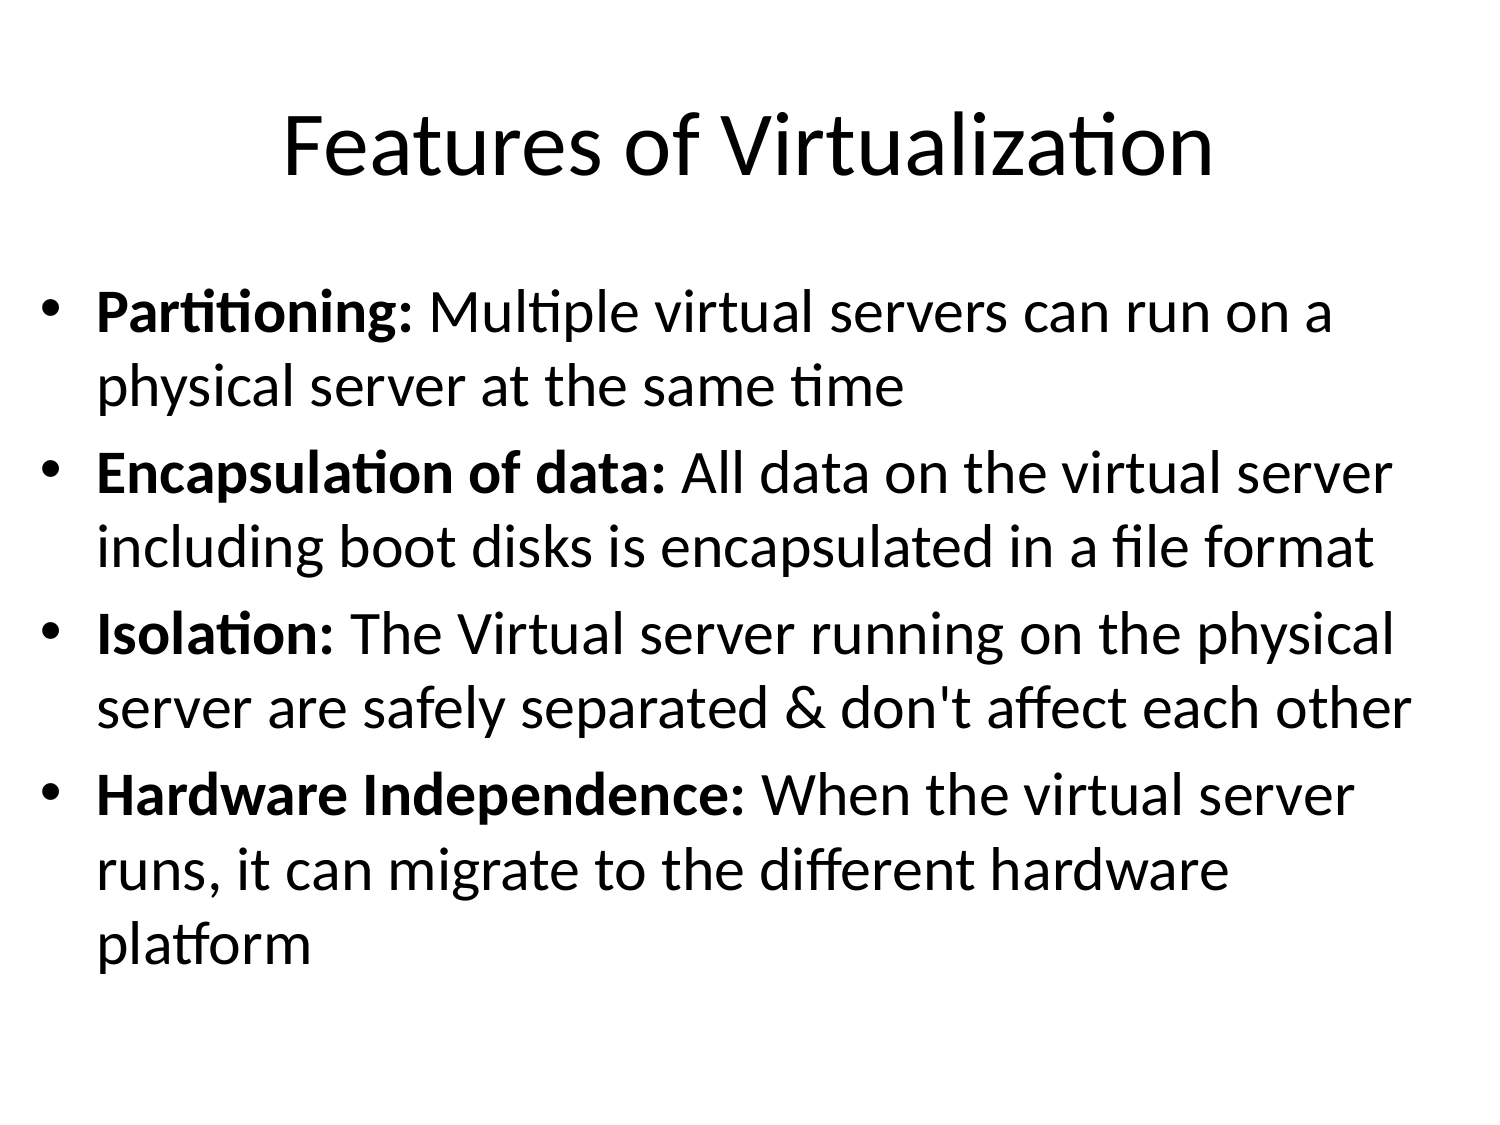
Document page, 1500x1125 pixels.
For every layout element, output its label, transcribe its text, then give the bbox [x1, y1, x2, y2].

list Partitioning: Multiple virtual servers can run on a physical server at the same time Encapsulation of data: All data on the virtual server including boot disks is encapsulated in a file format Isolation: The Virtual server running on the physical server are safely separated & don't affect each other Hardware Independence: When the virtual server runs, it can migrate to the different hardware platform [24, 262, 1463, 1088]
title Features of Virtualization [75, 45, 1425, 233]
